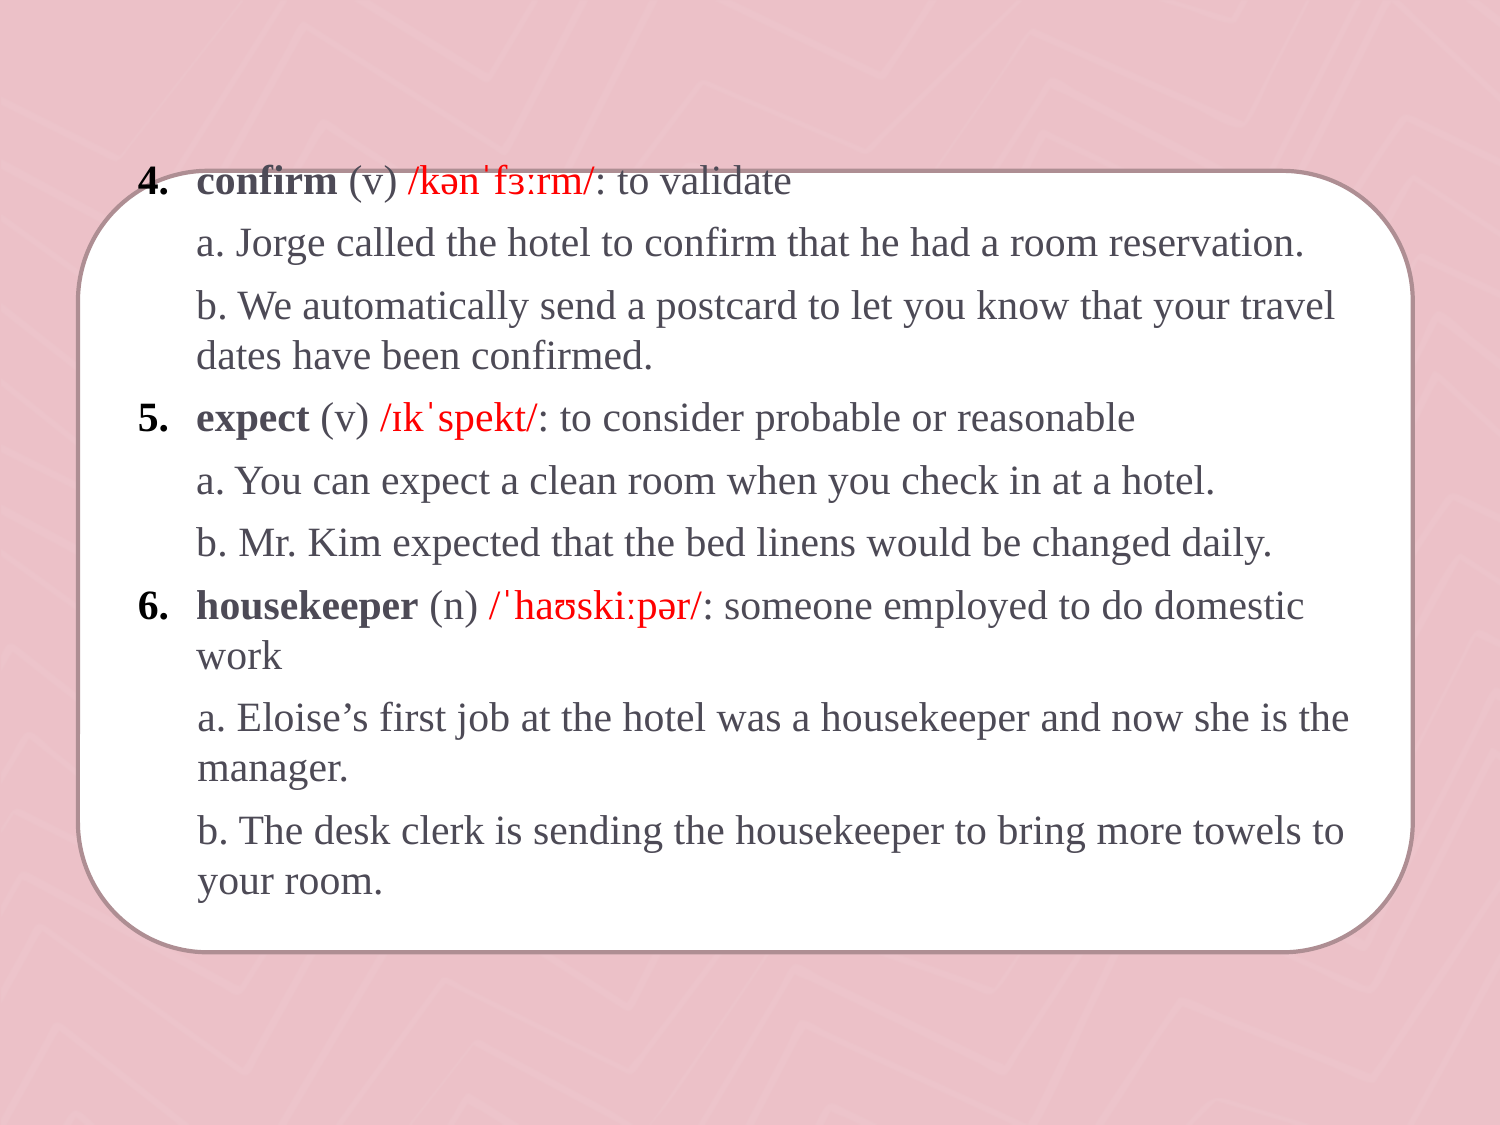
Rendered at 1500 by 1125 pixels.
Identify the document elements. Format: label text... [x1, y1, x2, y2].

text_box confirm (v) /kənˈfɜːrm/: to validate a. Jorge called the hotel to confirm that he had a room reservation. b. We automatically send a postcard to let you know that your travel dates have been confirmed. expect (v) /ɪkˈspekt/: to consider probable or reasonable a. You can expect a clean room when you check in at a hotel. b. Mr. Kim expected that the bed linens would be changed daily. housekeeper (n) /ˈhaʊskiːpər/: someone employed to do domestic work a. Eloise’s first job at the hotel was a housekeeper and now she is the manager. b. The desk clerk is sending the housekeeper to bring more towels to your room. [122, 137, 1414, 1117]
text_box [75, 200, 122, 923]
